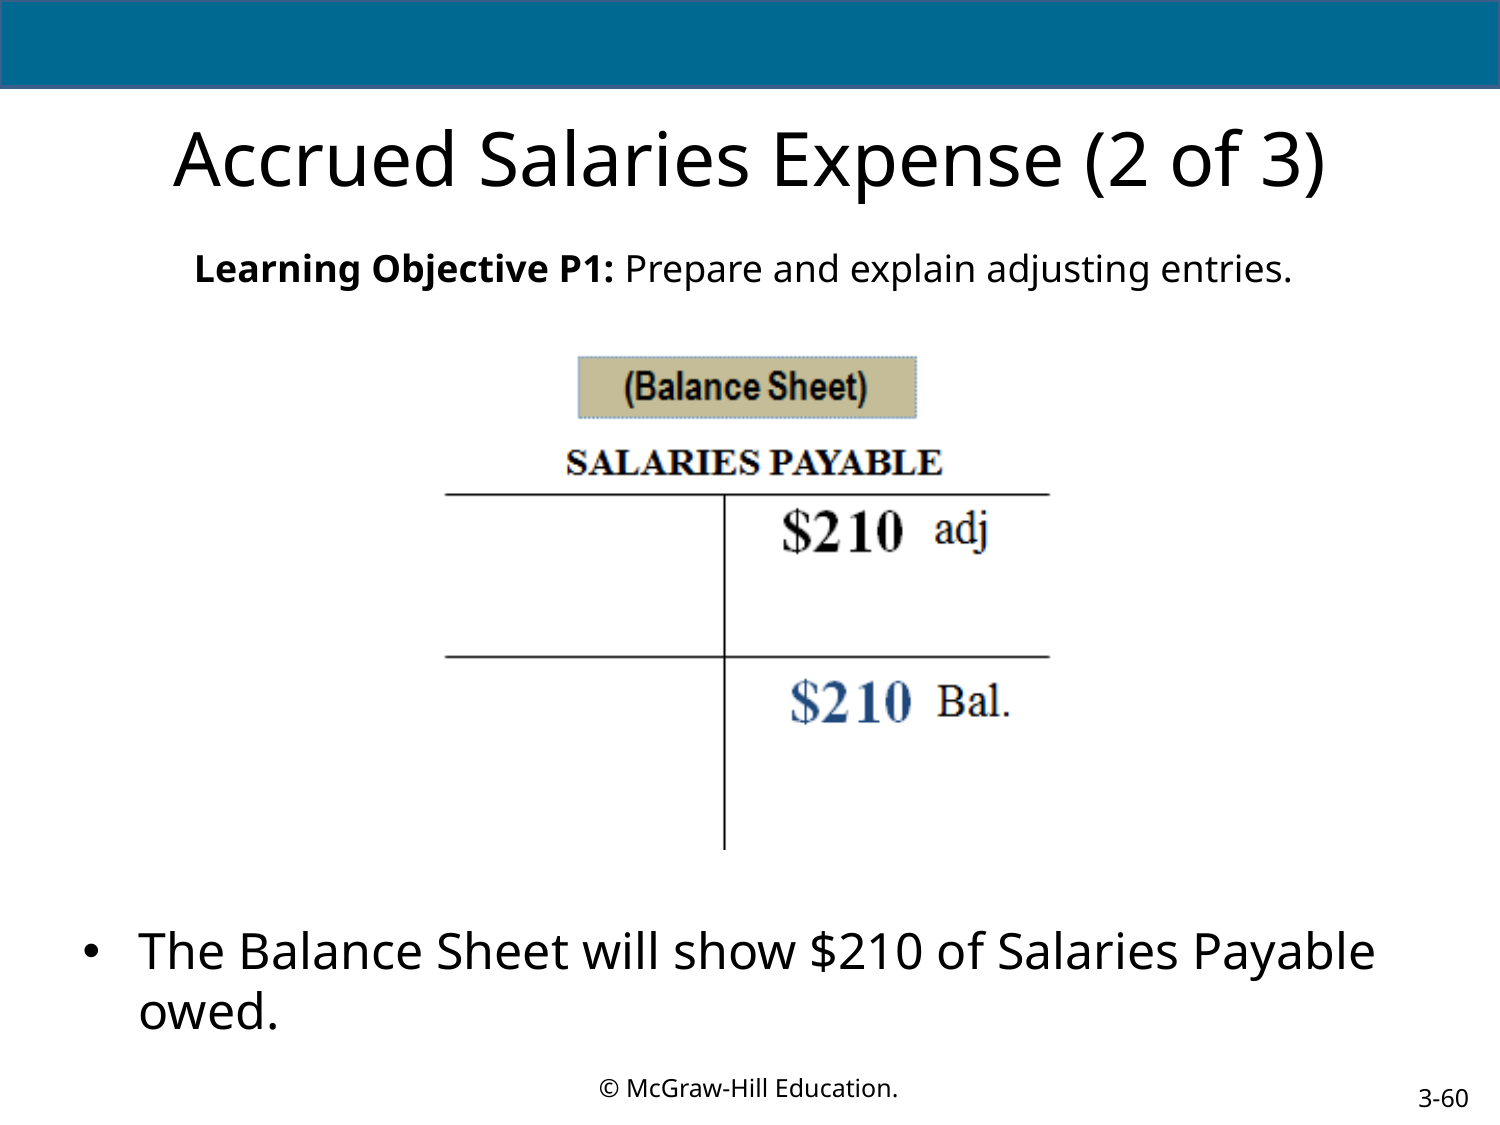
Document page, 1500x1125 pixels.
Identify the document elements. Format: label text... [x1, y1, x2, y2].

title Accrued Salaries Expense (2 of 3) [0, 87, 1500, 226]
list The Balance Sheet will show $210 of Salaries Payable owed. [67, 912, 1438, 1051]
picture [436, 335, 1064, 851]
list Learning Objective P1: Prepare and explain adjusting entries. [112, 237, 1376, 301]
